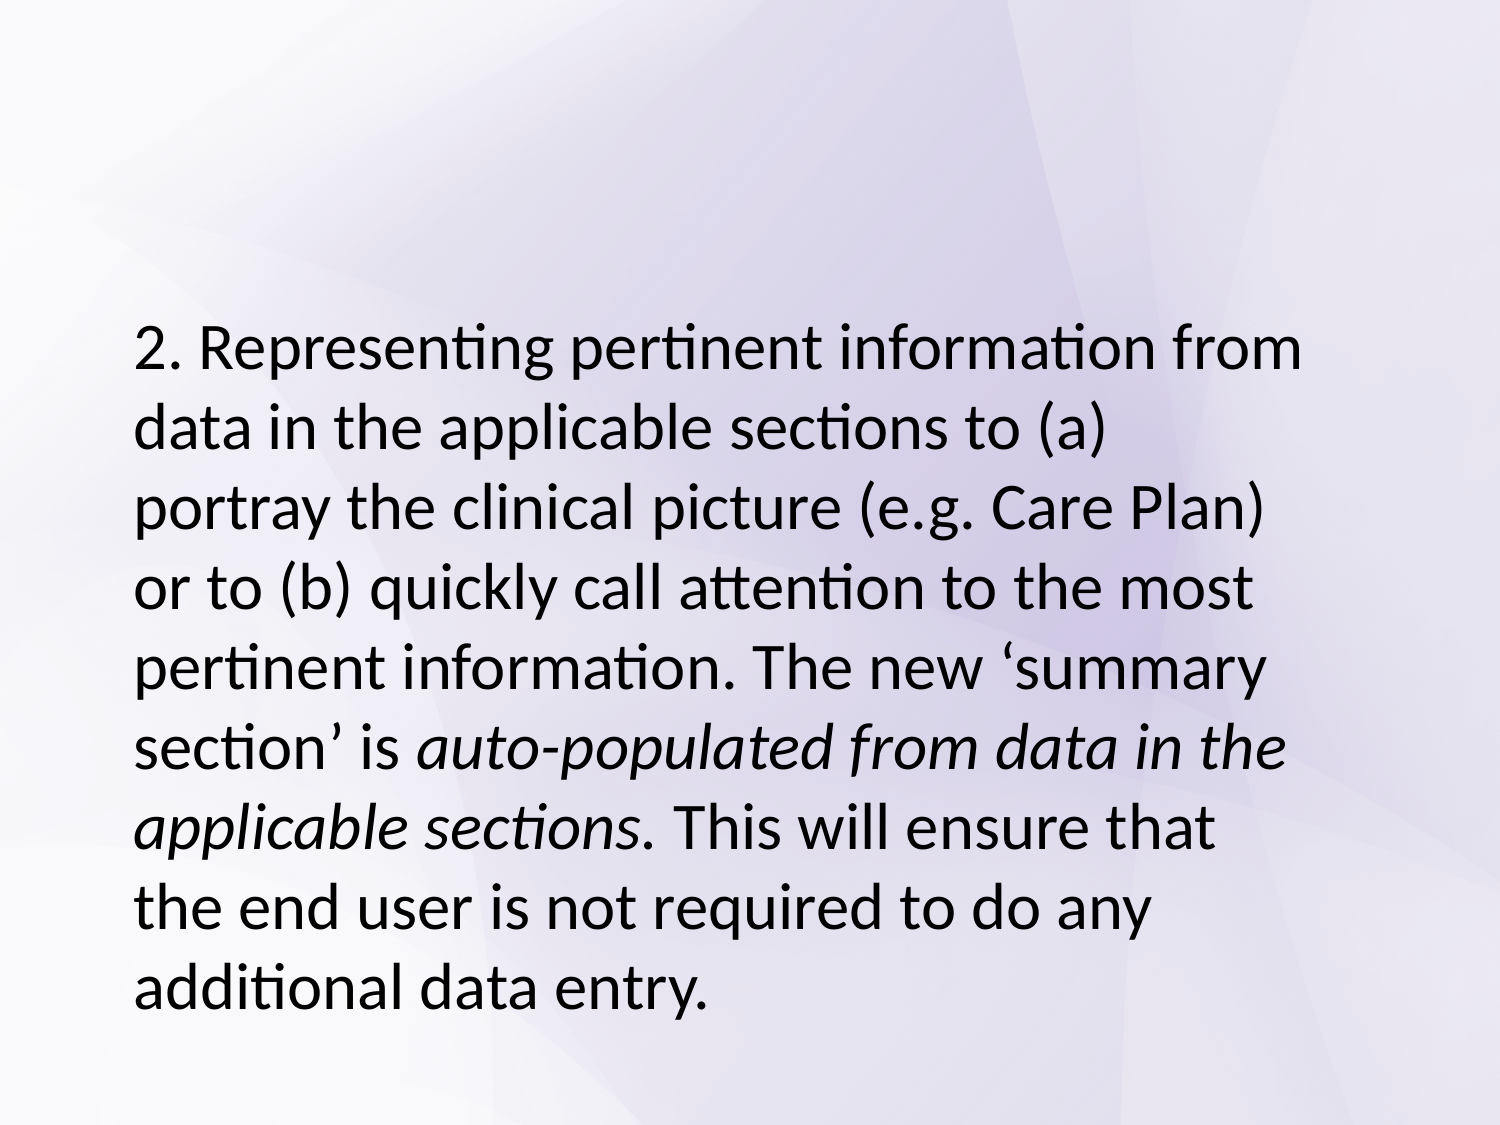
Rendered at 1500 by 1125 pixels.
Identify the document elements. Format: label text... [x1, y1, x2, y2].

text_box 2. Representing pertinent information from data in the applicable sections to (a) portray the clinical picture (e.g. Care Plan) or to (b) quickly call attention to the most pertinent information. The new ‘summary section’ is auto-populated from data in the applicable sections. This will ensure that the end user is not required to do any additional data entry. [118, 295, 1331, 1030]
